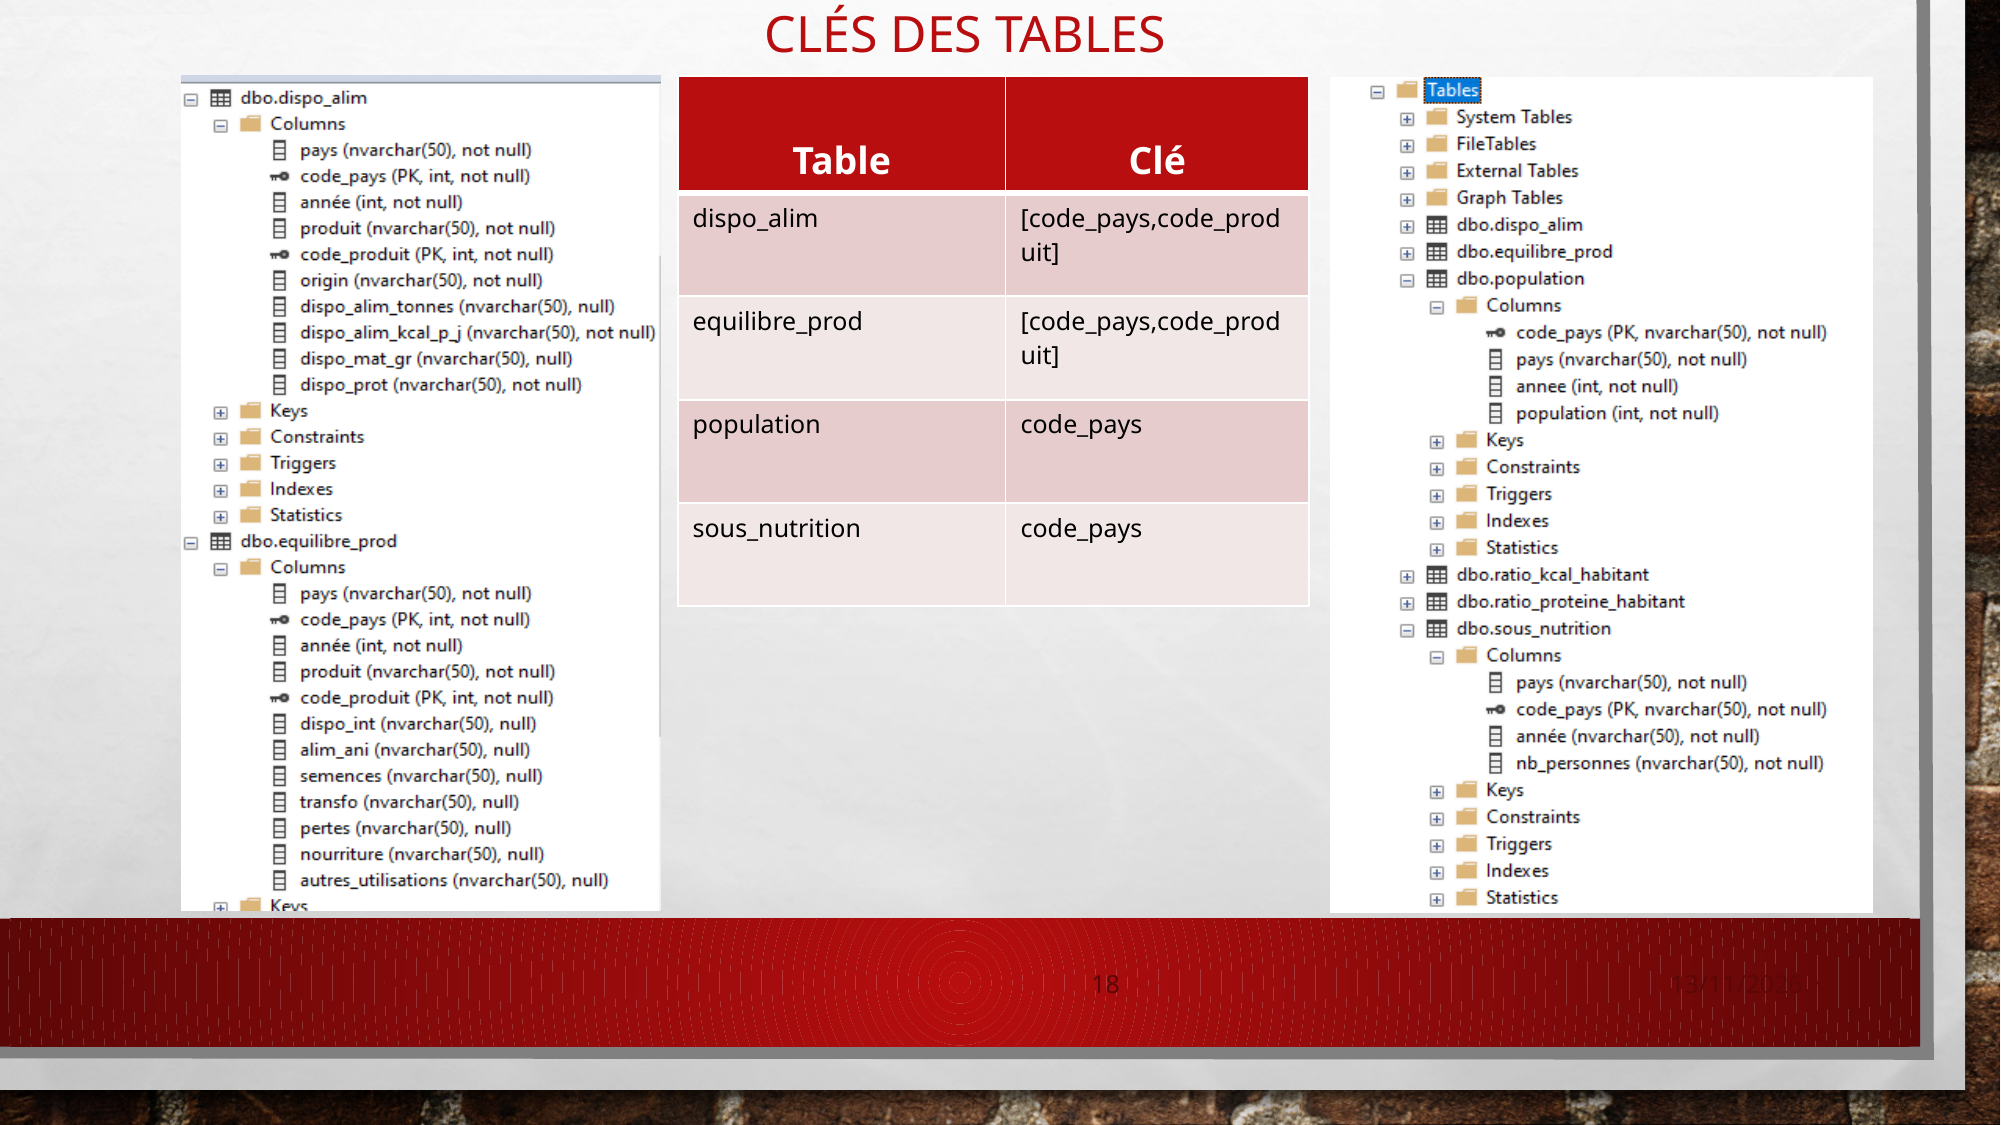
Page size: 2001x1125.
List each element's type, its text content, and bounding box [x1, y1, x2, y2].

title Clés des tables [112, 1, 1818, 71]
table_cell dispo_alim [679, 196, 1005, 295]
table_cell code_pays [1006, 401, 1308, 502]
table_cell sous_nutrition [679, 504, 1005, 605]
table_cell code_pays [1006, 504, 1308, 605]
table_header Table [679, 77, 1005, 190]
picture [0, 0, 2000, 1125]
slide_number 18 [1031, 944, 1181, 1027]
table_cell population [679, 401, 1005, 502]
picture [181, 75, 661, 911]
picture [1330, 77, 1873, 913]
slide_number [1197, 944, 1818, 1027]
table_cell [code_pays,code_produit] [1006, 196, 1308, 295]
table_cell [code_pays,code_produit] [1006, 297, 1308, 399]
table_header Clé [1006, 77, 1308, 190]
table_cell equilibre_prod [679, 297, 1005, 399]
